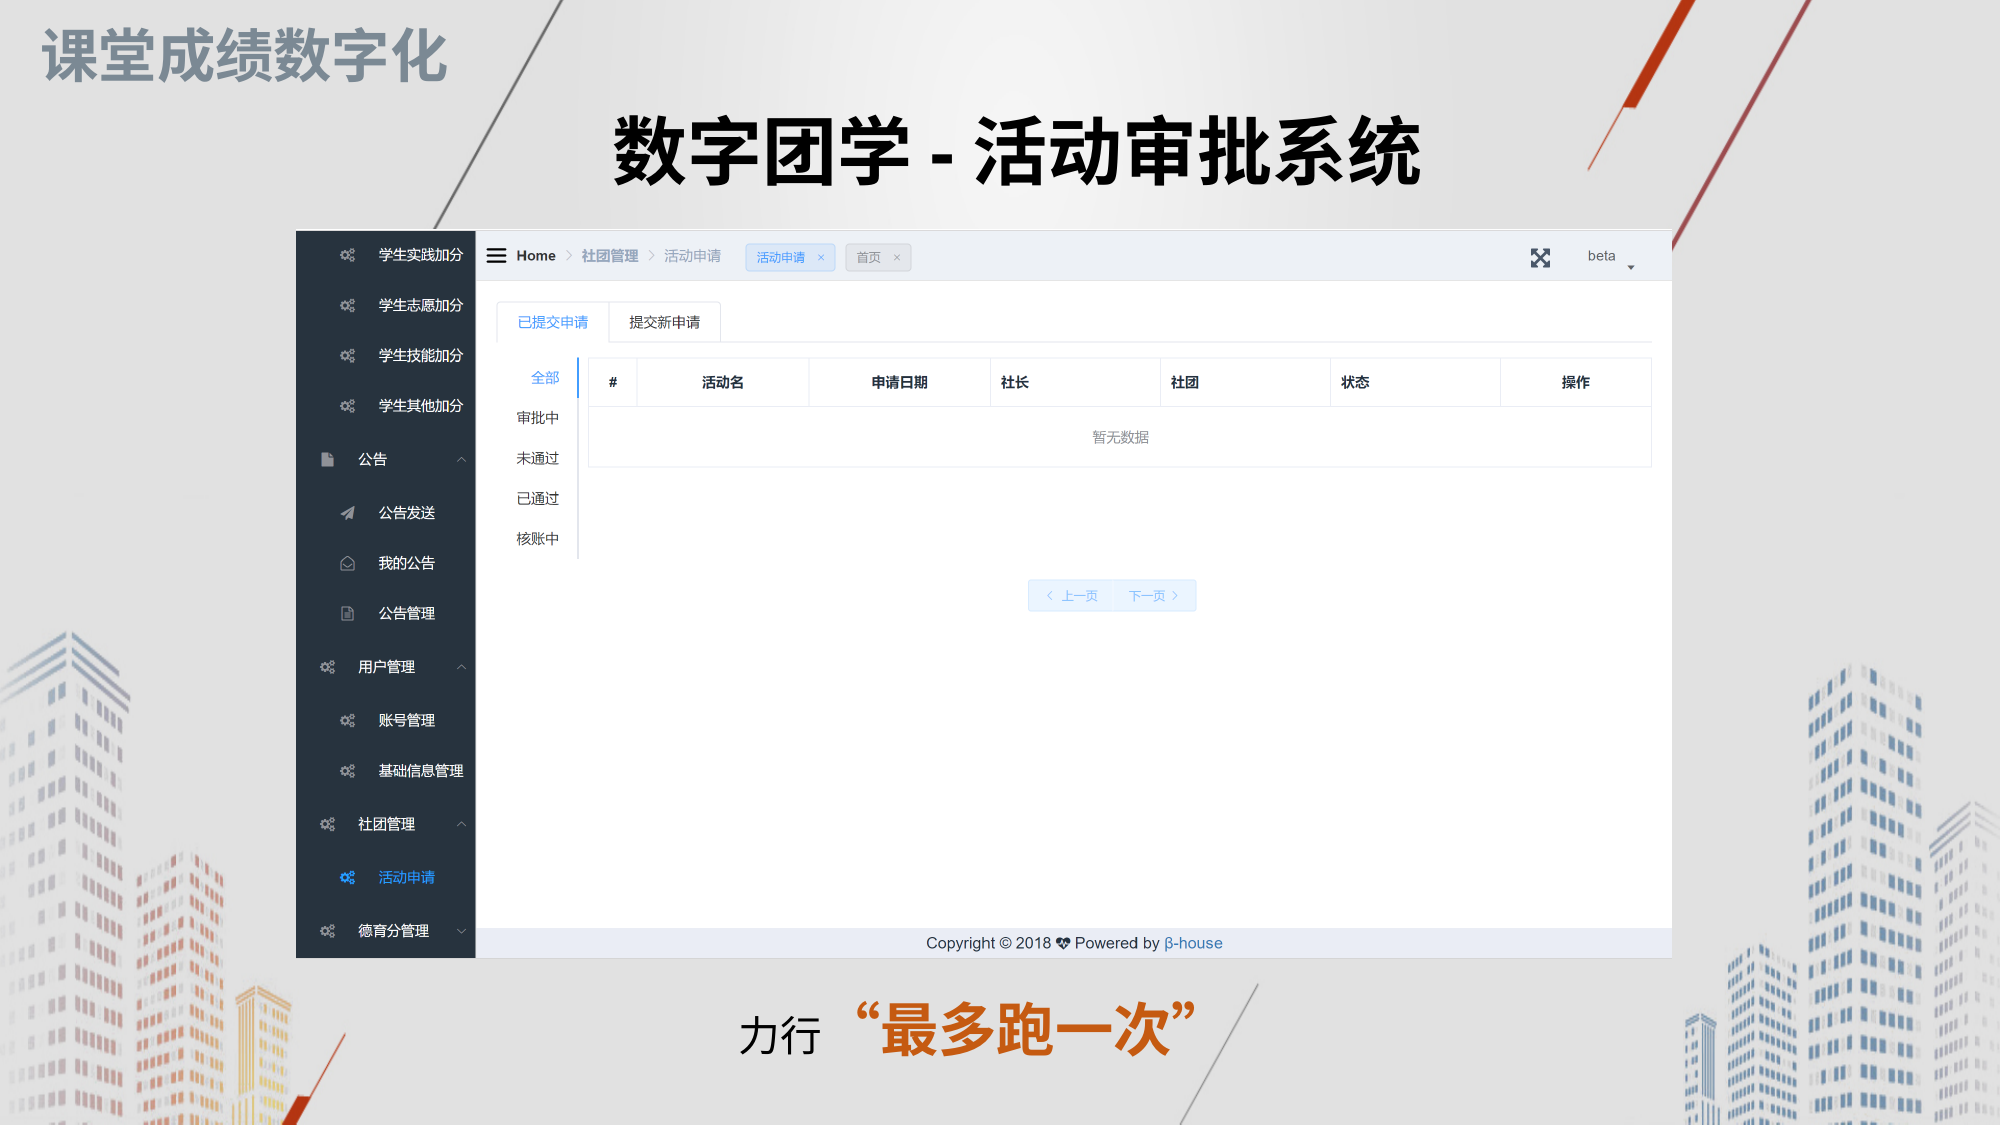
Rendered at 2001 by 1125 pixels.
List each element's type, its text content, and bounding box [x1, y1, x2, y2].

text_box 力行“最多跑一次” [577, 985, 1391, 1070]
text_box 数字团学-活动审批系统 [562, 96, 1438, 202]
picture [0, 0, 2000, 1125]
text_box 课堂成绩数字化 [25, 11, 496, 96]
